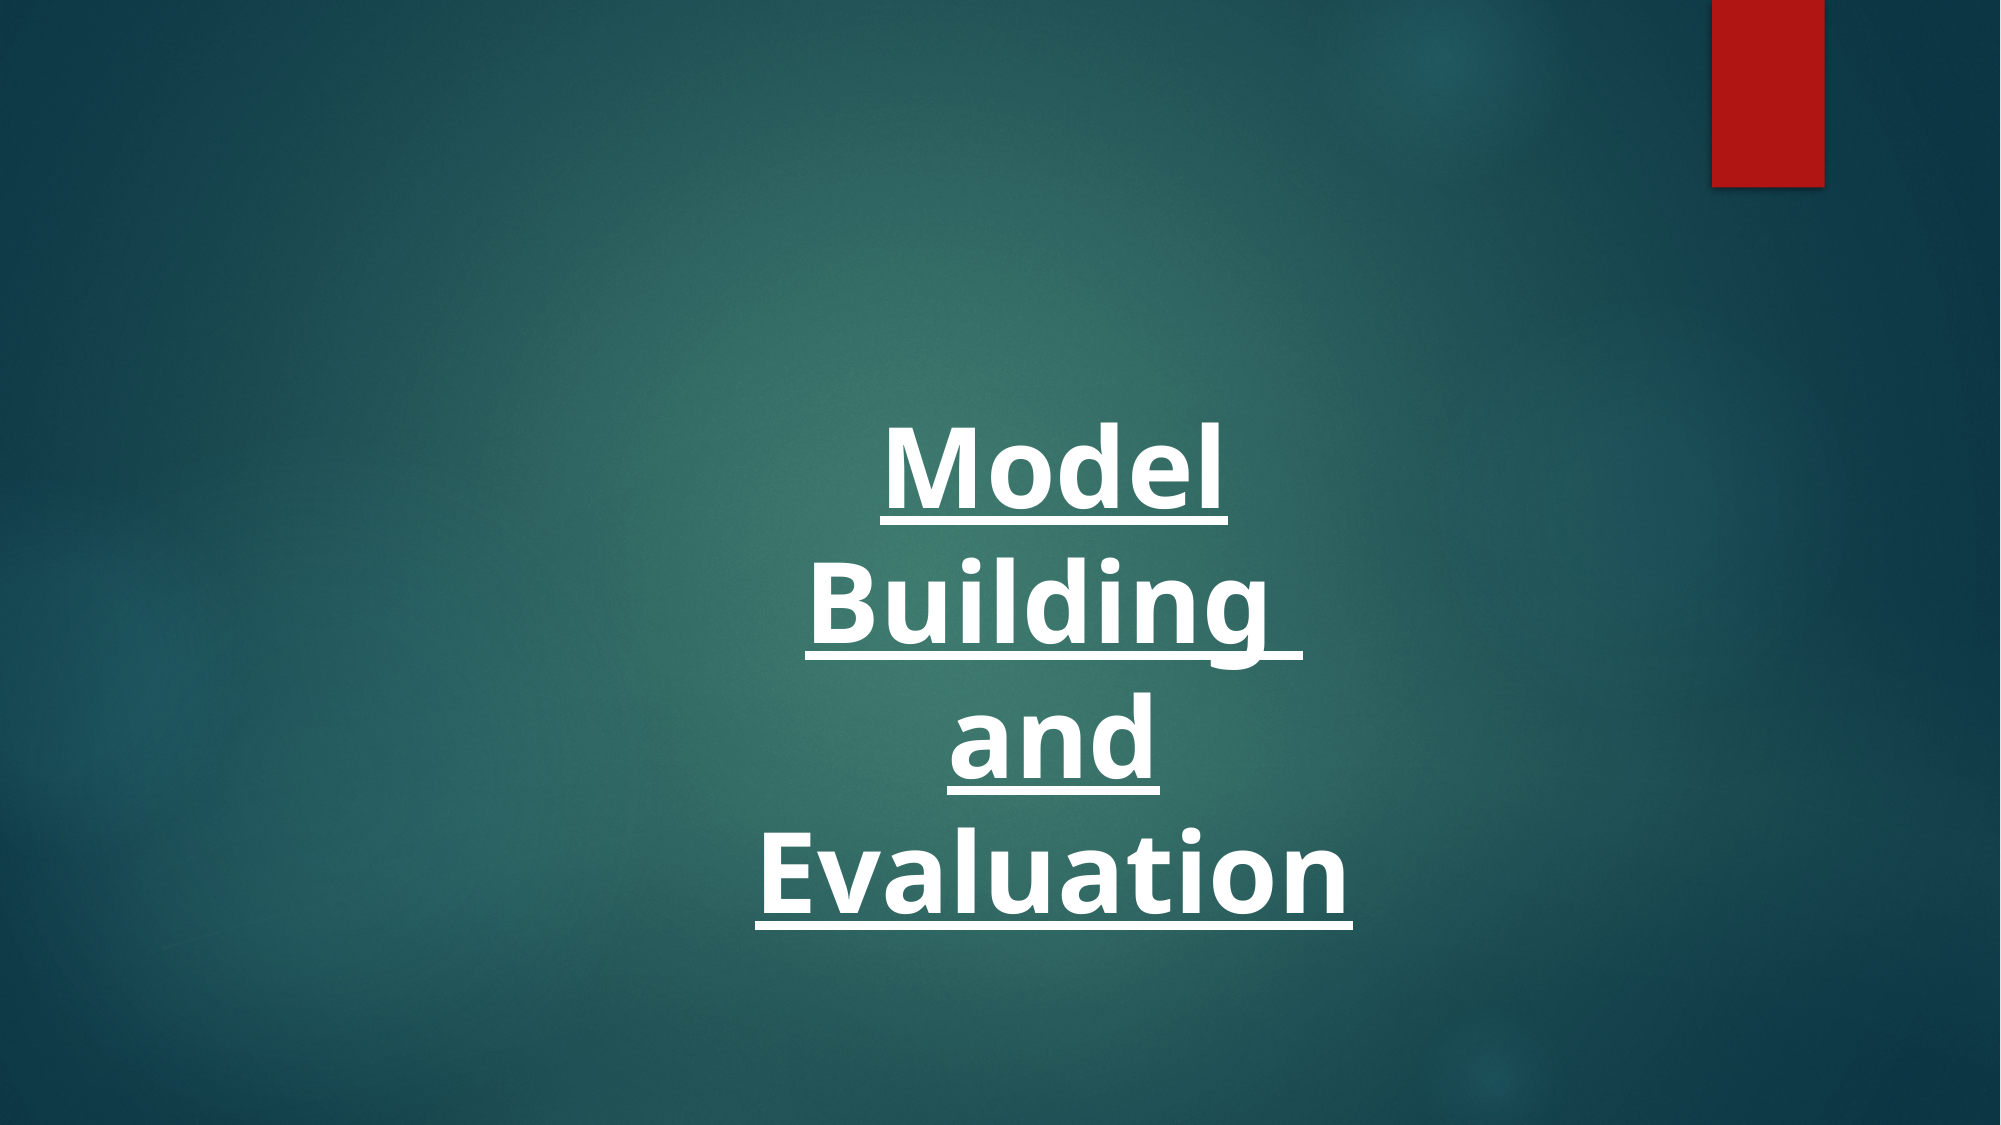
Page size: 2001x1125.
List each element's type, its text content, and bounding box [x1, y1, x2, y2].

text_box Model Building and Evaluation [667, 388, 1440, 944]
picture [0, 0, 2001, 1125]
